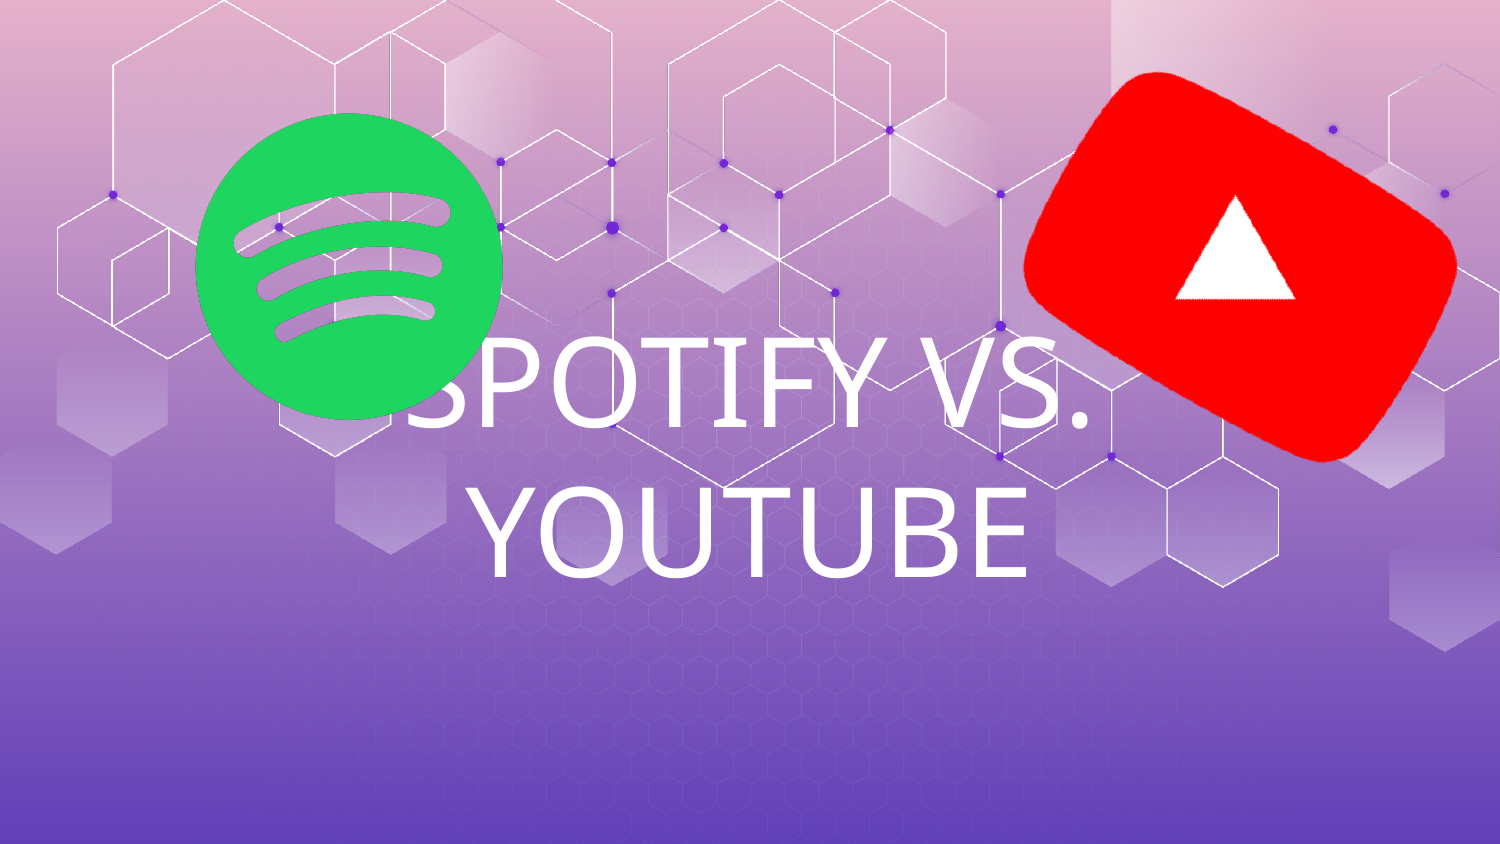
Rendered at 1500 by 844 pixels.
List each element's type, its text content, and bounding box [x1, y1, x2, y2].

title SPOTIFY VS. YOUTUBE [225, 507, 1275, 618]
picture [0, 0, 1500, 844]
